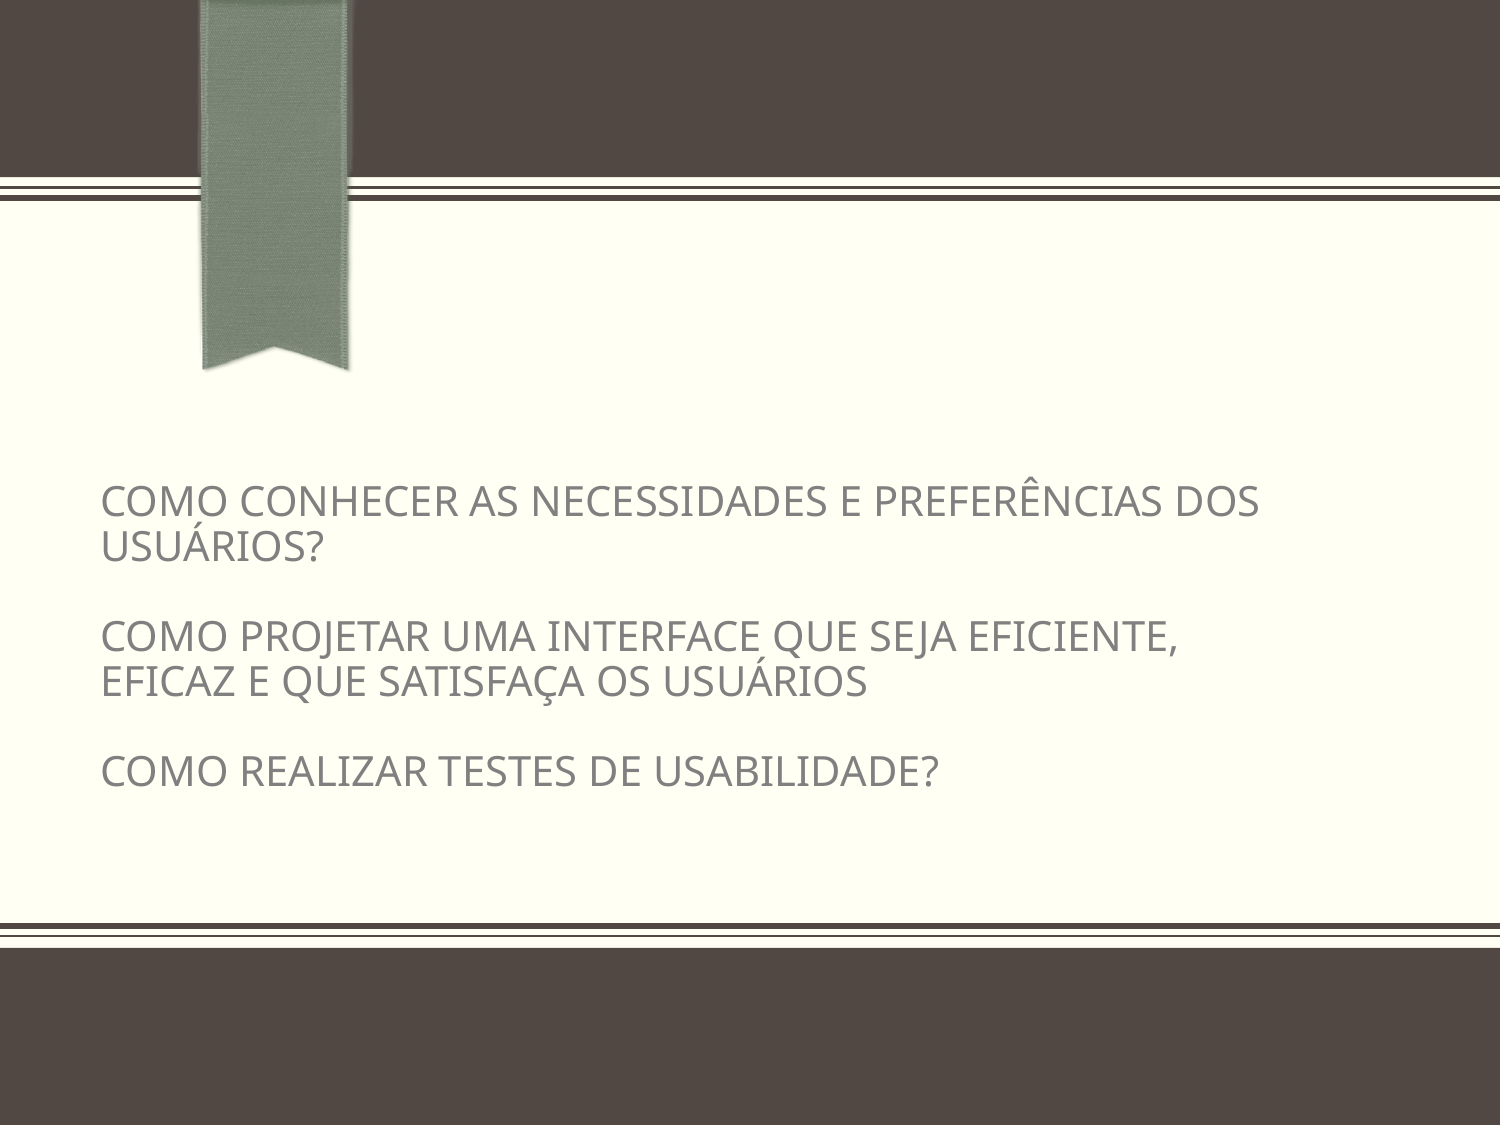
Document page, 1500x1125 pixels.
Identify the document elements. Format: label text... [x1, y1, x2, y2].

title Como conhecer as necessidades e preferências dos usuários? Como projetar uma interface que seja eficiente, eficaz e que satisfaça os usuários Como realizar testes de usabilidade? [100, 456, 1270, 821]
text_box [0, 149, 868, 1027]
